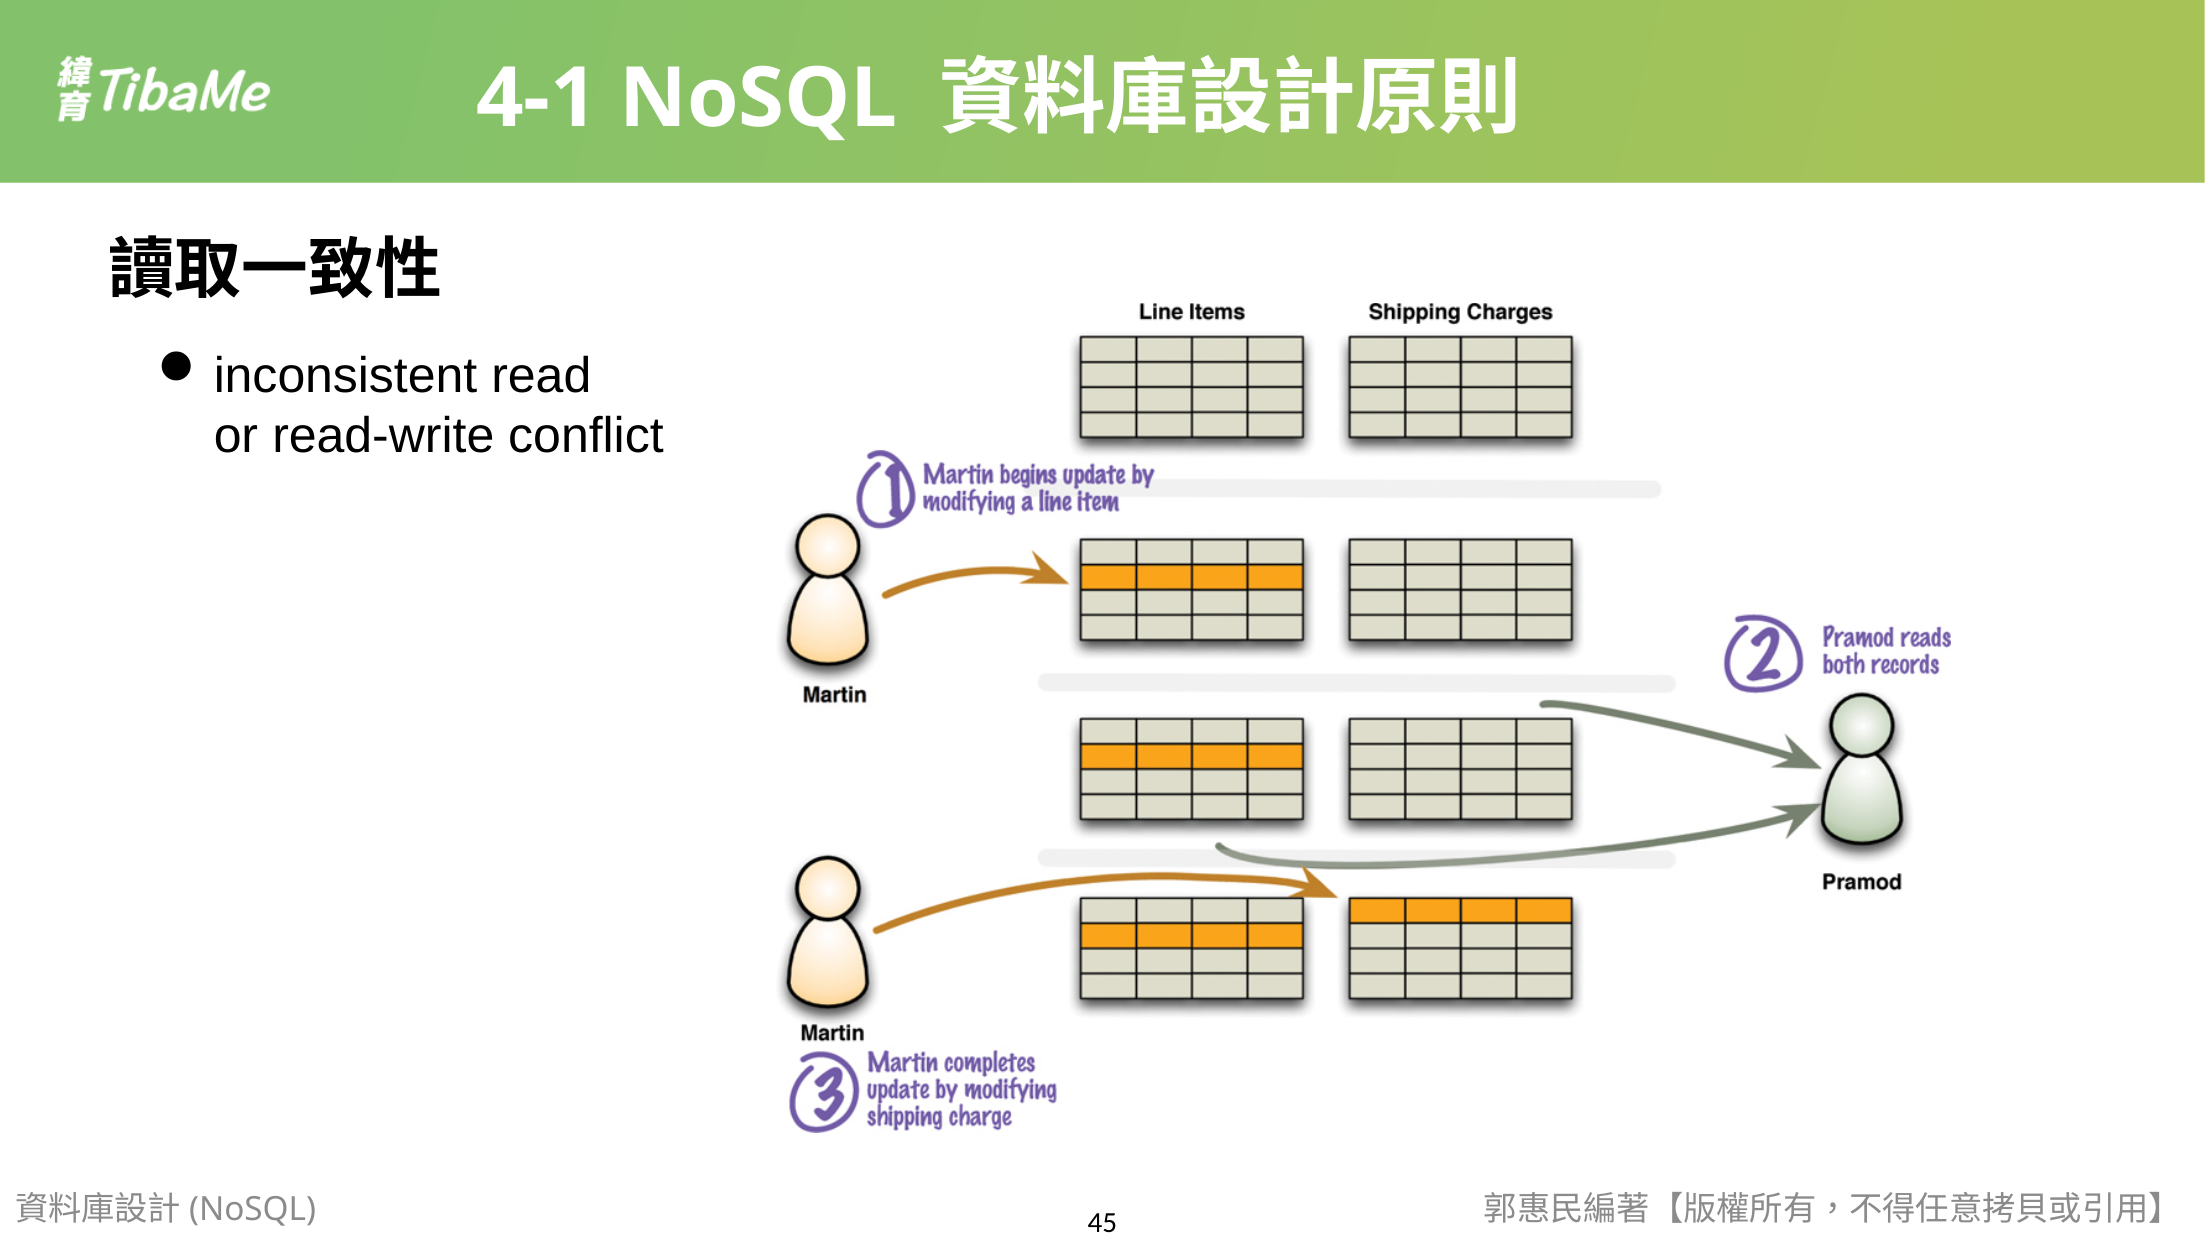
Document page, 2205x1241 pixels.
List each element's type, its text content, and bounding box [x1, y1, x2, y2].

slide_number 郭惠民編著【版權所有，不得任意拷貝或引用】 [1304, 1174, 2205, 1241]
picture [0, 0, 2205, 1240]
list inconsistent read or read-write conflict [142, 334, 742, 547]
list 讀取一致性 [93, 227, 2113, 351]
slide_number 資料庫設計(NoSQL) [0, 1174, 496, 1241]
list 4-1 NoSQL 資料庫設計原則 [461, 46, 1563, 151]
